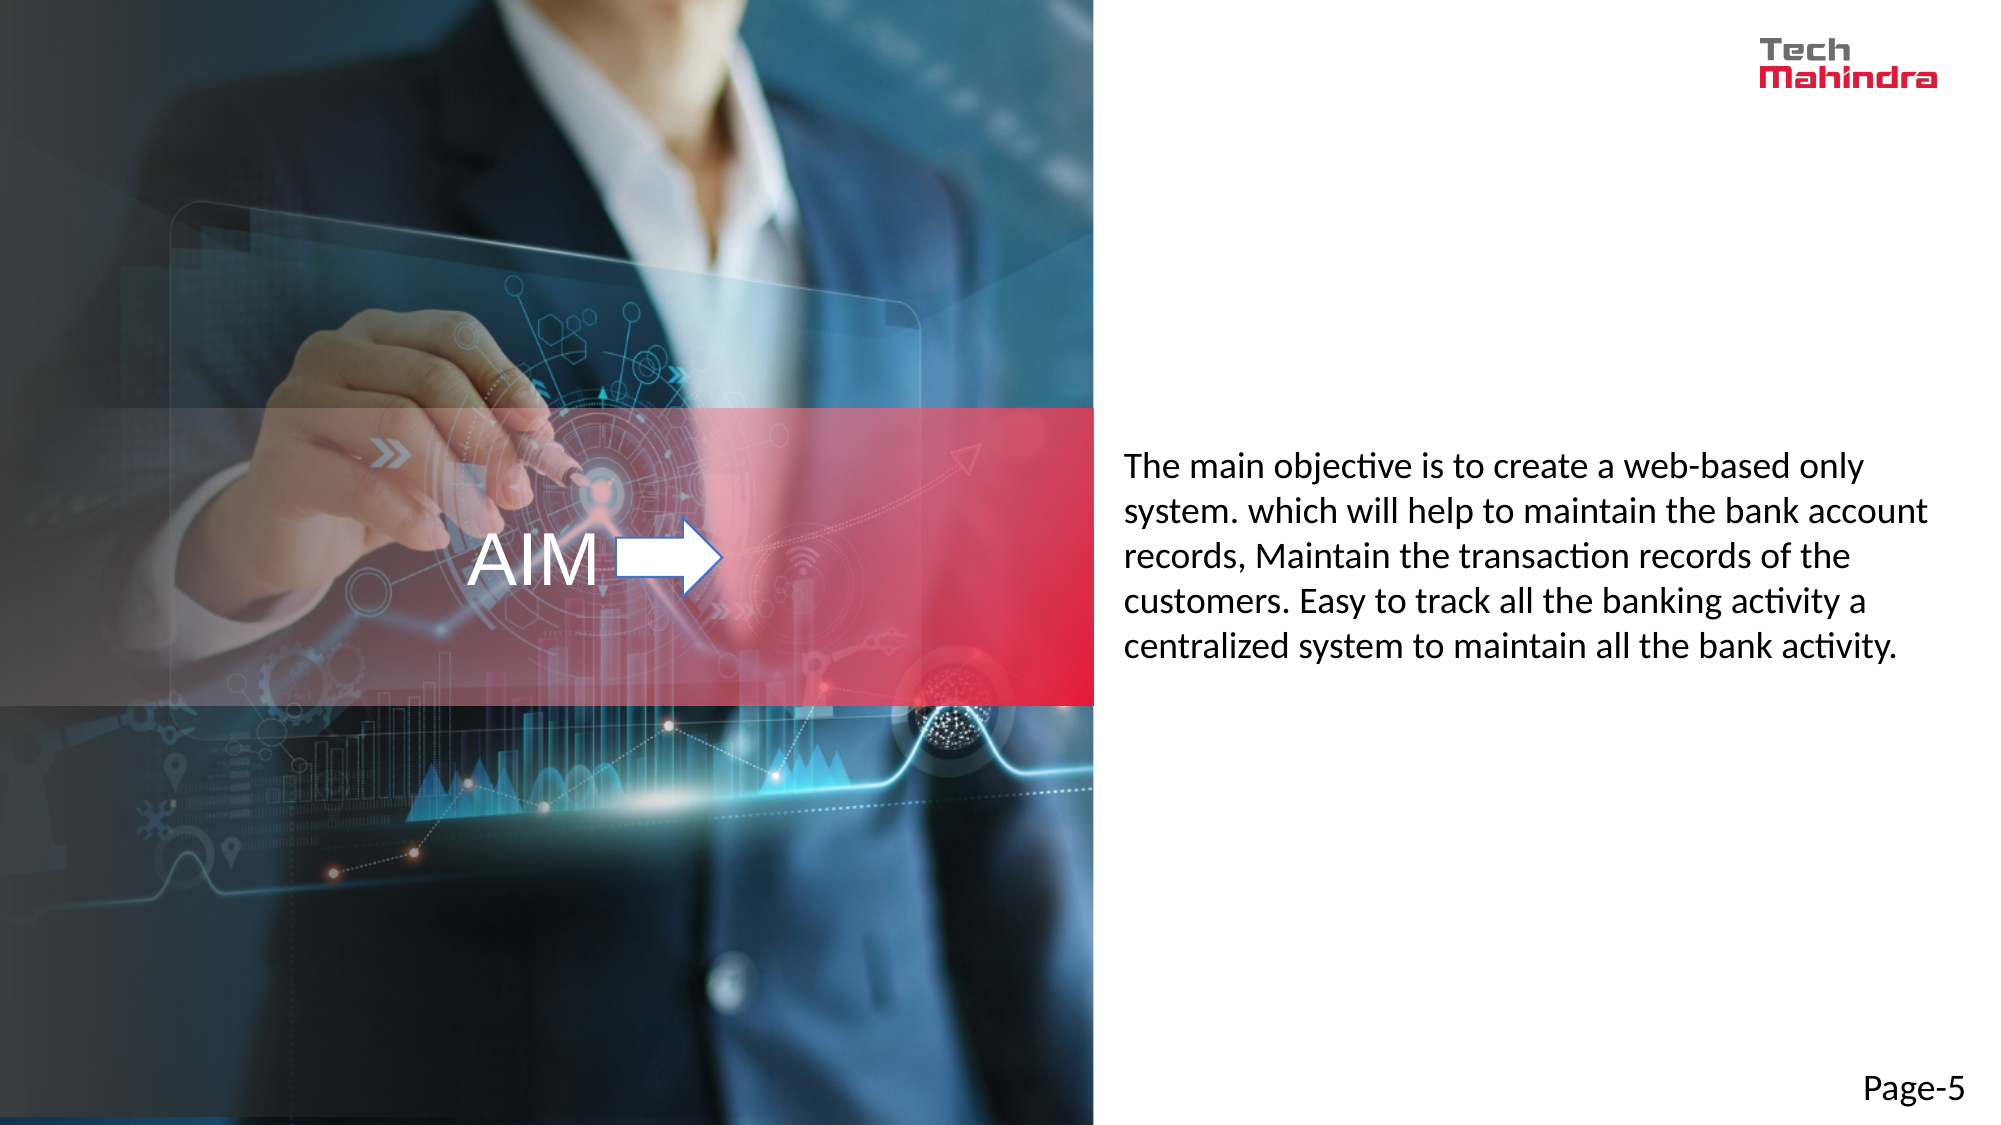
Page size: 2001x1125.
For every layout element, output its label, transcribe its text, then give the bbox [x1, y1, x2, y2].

text_box Page-5 [1848, 1055, 1999, 1116]
picture [0, 0, 1094, 1125]
text_box The main objective is to create a web-based only system. which will help to maintain the bank account records, Maintain the transaction records of the customers. Easy to track all the banking activity a centralized system to maintain all the bank activity. [1109, 433, 1964, 673]
picture [1760, 38, 1937, 88]
